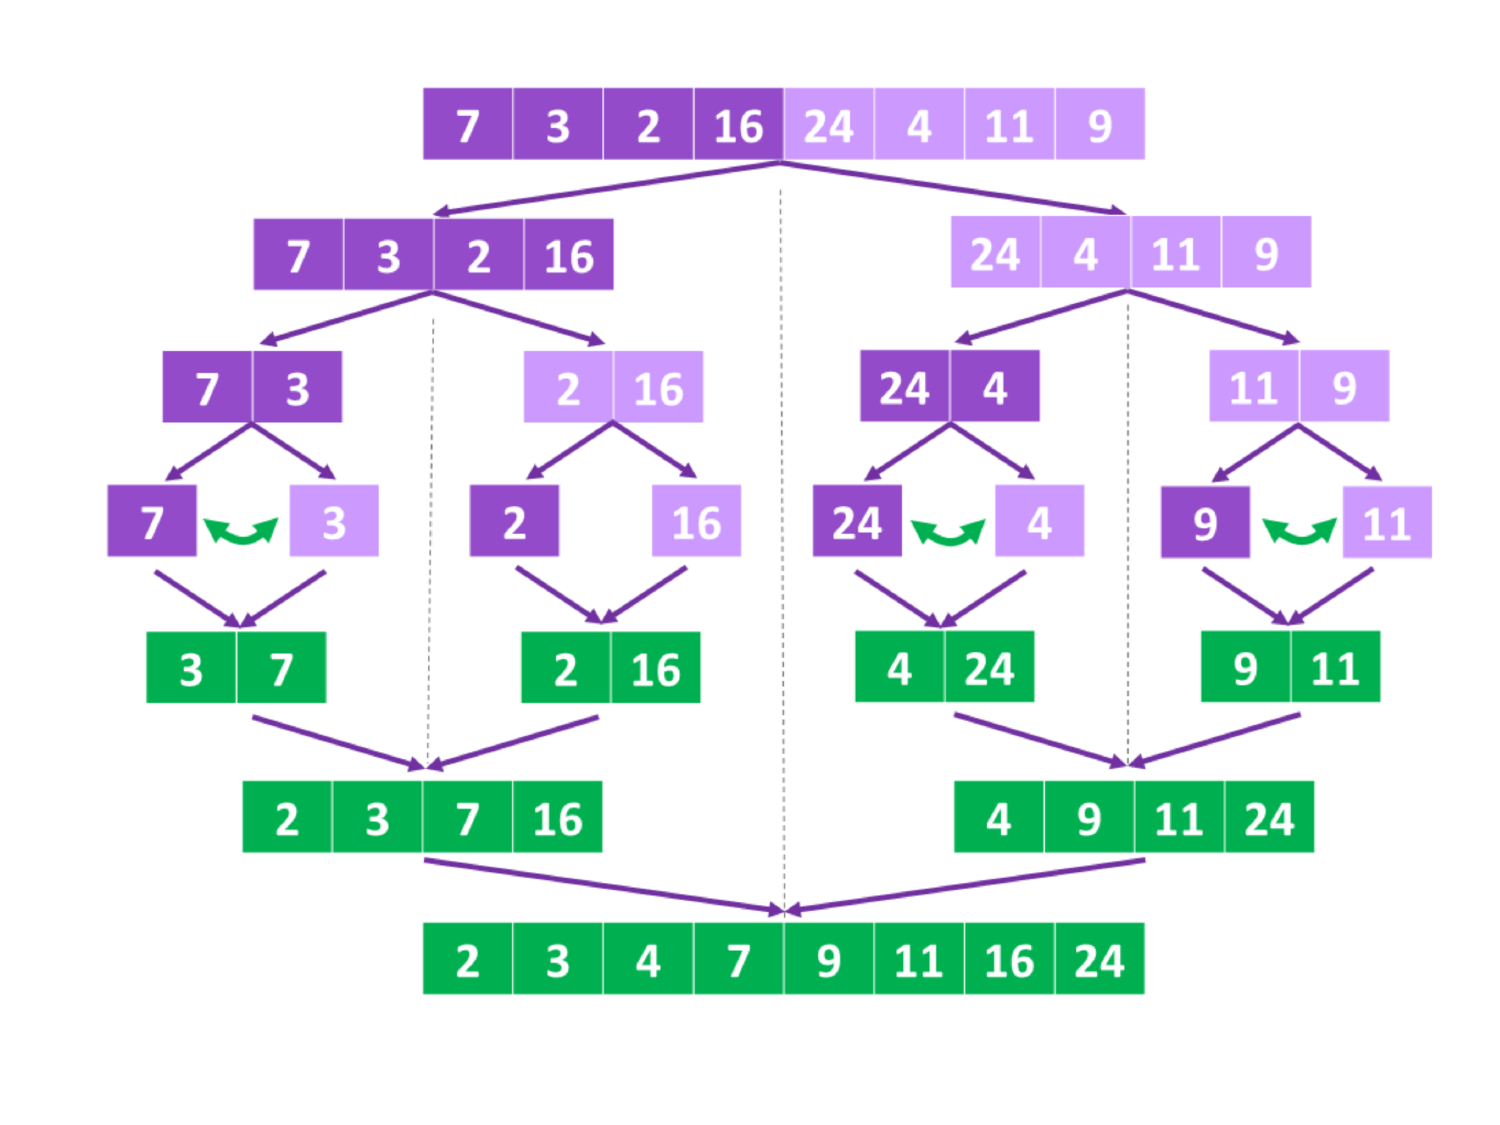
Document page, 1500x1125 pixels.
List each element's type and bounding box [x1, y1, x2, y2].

list [103, 80, 1439, 1002]
